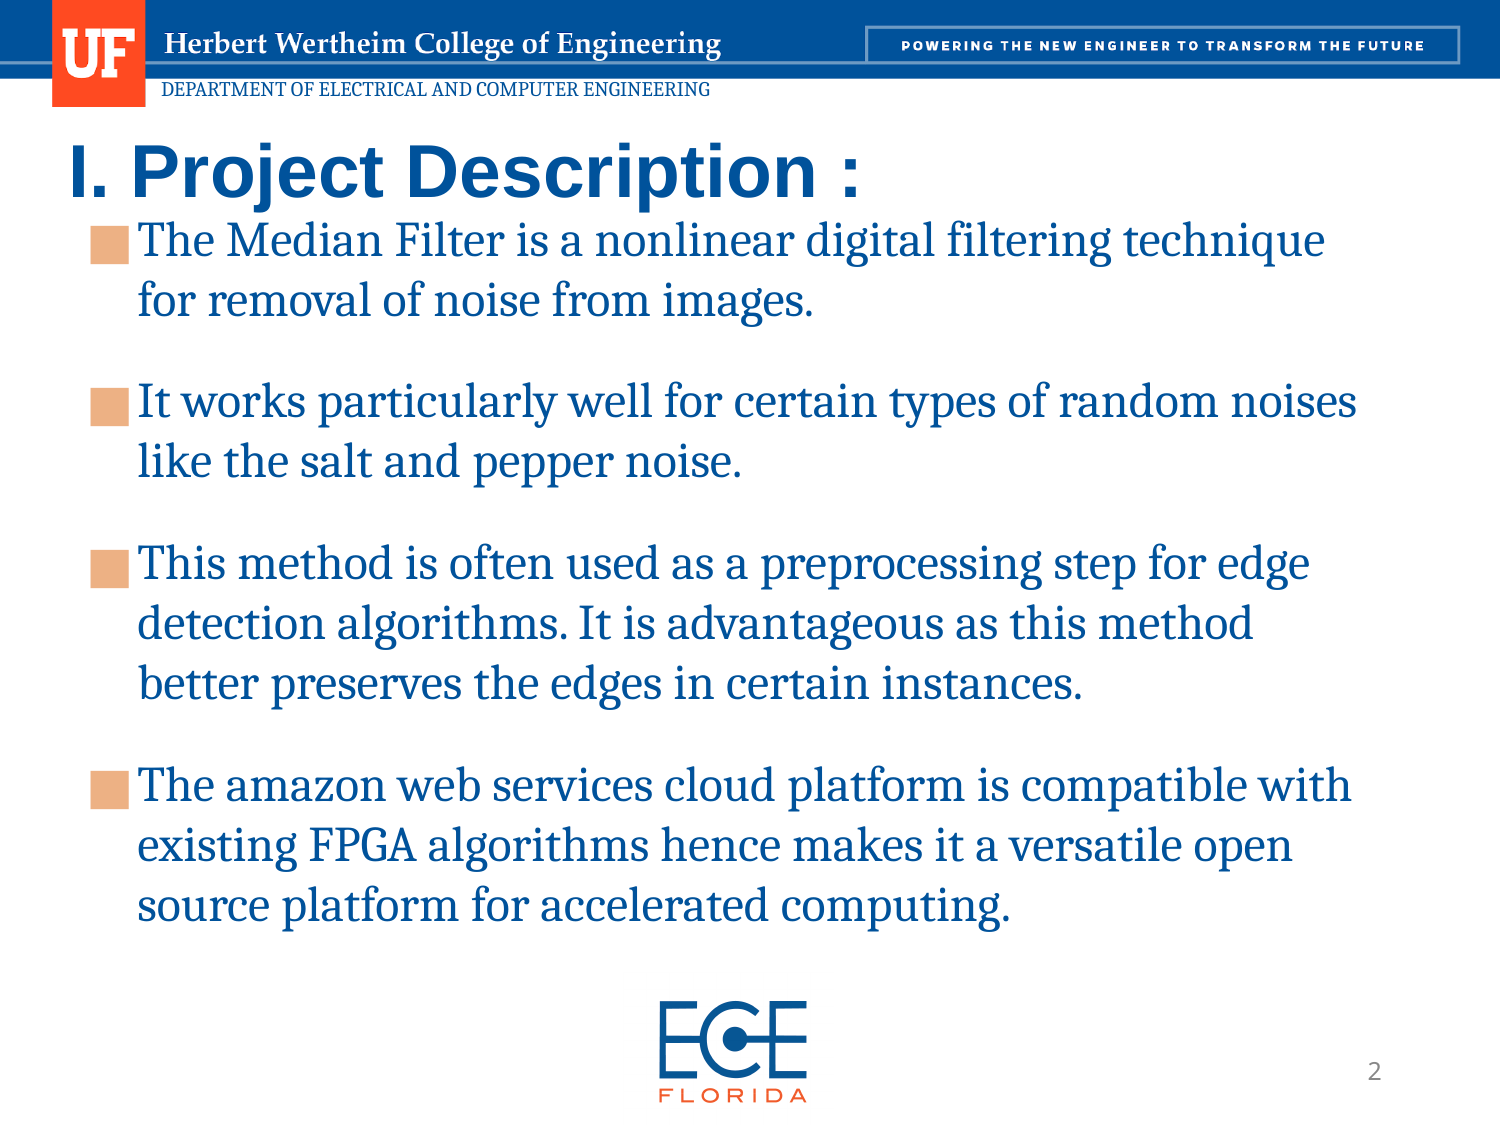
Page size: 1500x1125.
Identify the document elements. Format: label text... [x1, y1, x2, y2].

picture [0, 0, 1500, 107]
list The Median Filter is a nonlinear digital filtering technique for removal of noise from images. It works particularly well for certain types of random noises like the salt and pepper noise. This method is often used as a preprocessing step for edge detection algorithms. It is advantageous as this method better preserves the edges in certain instances. The amazon web services cloud platform is compatible with existing FPGA algorithms hence makes it a versatile open source platform for accelerated computing. [47, 198, 1397, 811]
title I. Project Description : [53, 115, 1404, 282]
slide_number ‹#› [1059, 1042, 1397, 1103]
picture [623, 972, 834, 1125]
